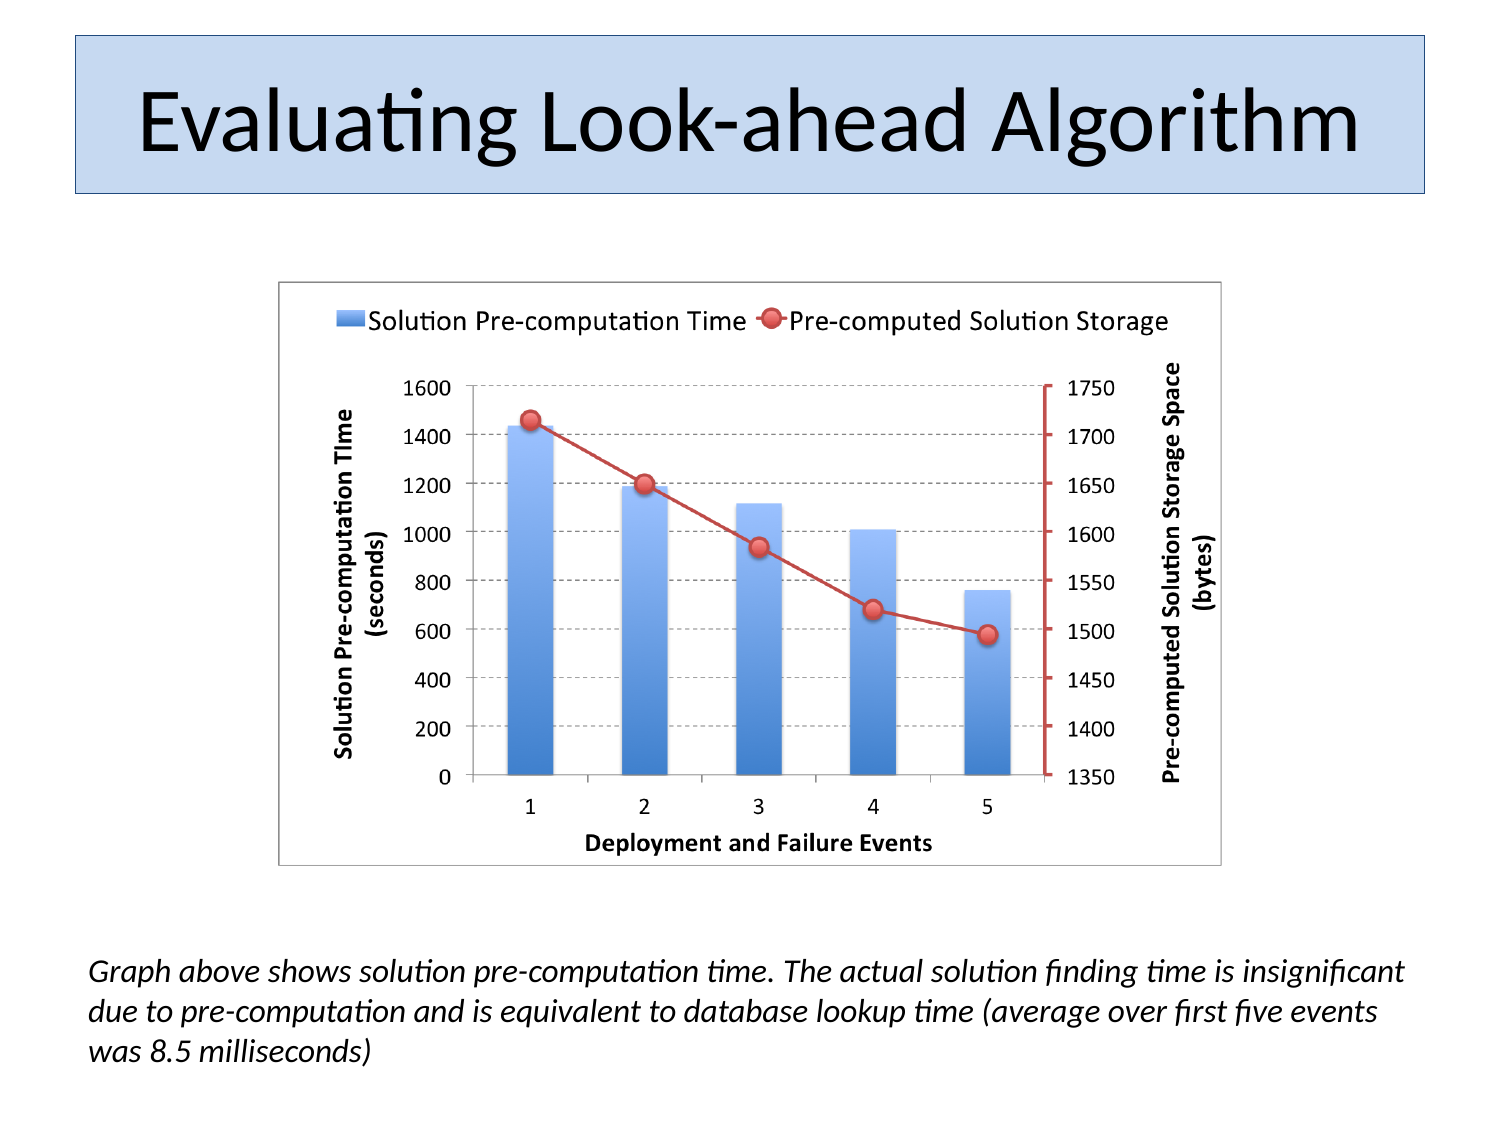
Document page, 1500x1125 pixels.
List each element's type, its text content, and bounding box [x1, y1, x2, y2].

title Evaluating Look-ahead Algorithm [75, 35, 1425, 194]
picture [278, 281, 1222, 866]
text_box Graph above shows solution pre-computation time. The actual solution finding time is insignificant due to pre-computation and is equivalent to database lookup time (average over first five events was 8.5 milliseconds) [73, 941, 1448, 1077]
